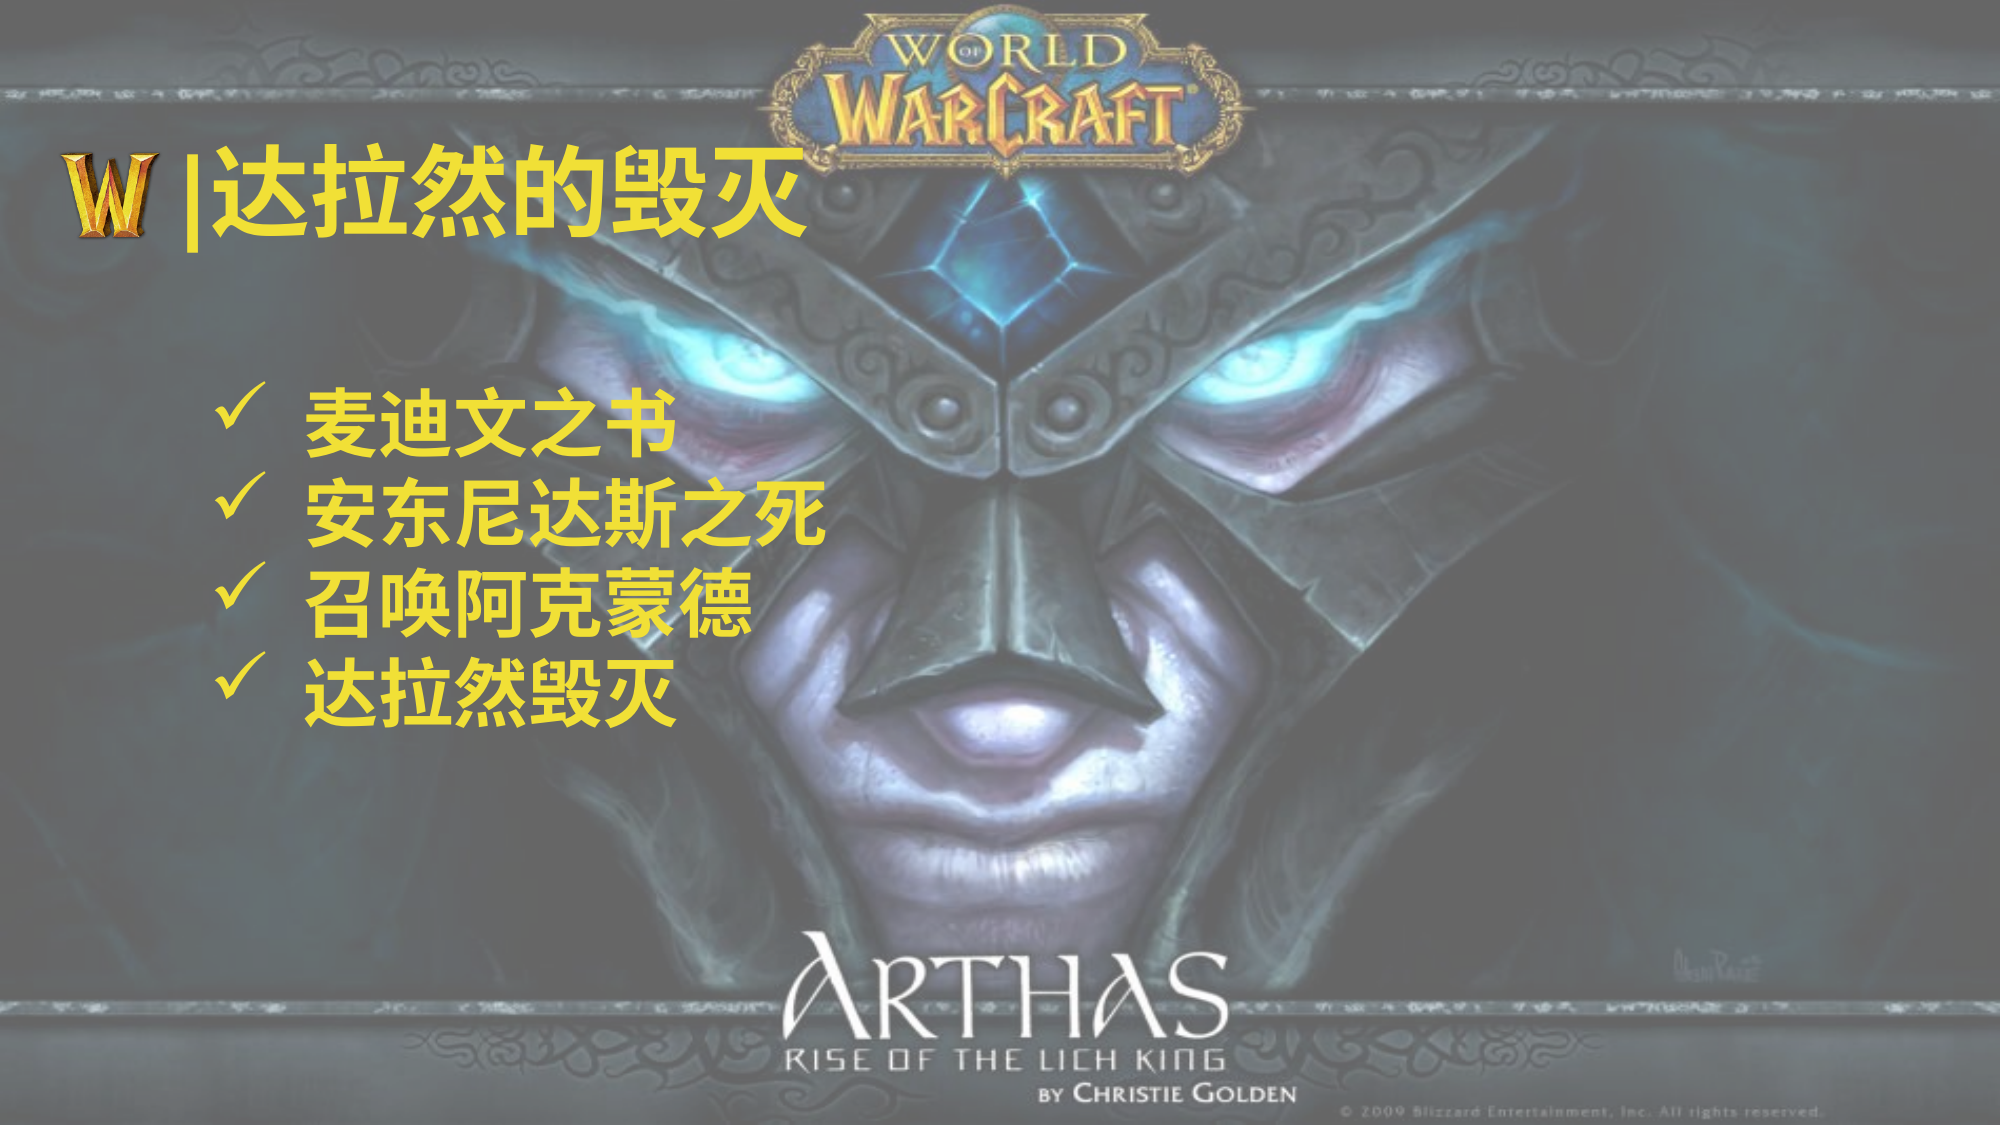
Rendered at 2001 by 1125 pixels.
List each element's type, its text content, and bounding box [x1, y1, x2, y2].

picture [51, 140, 168, 248]
text_box 麦迪文之书 安东尼达斯之死 召唤阿克蒙德 达拉然毁灭 [195, 369, 1552, 744]
title 达拉然的毁灭 [195, 135, 1921, 260]
